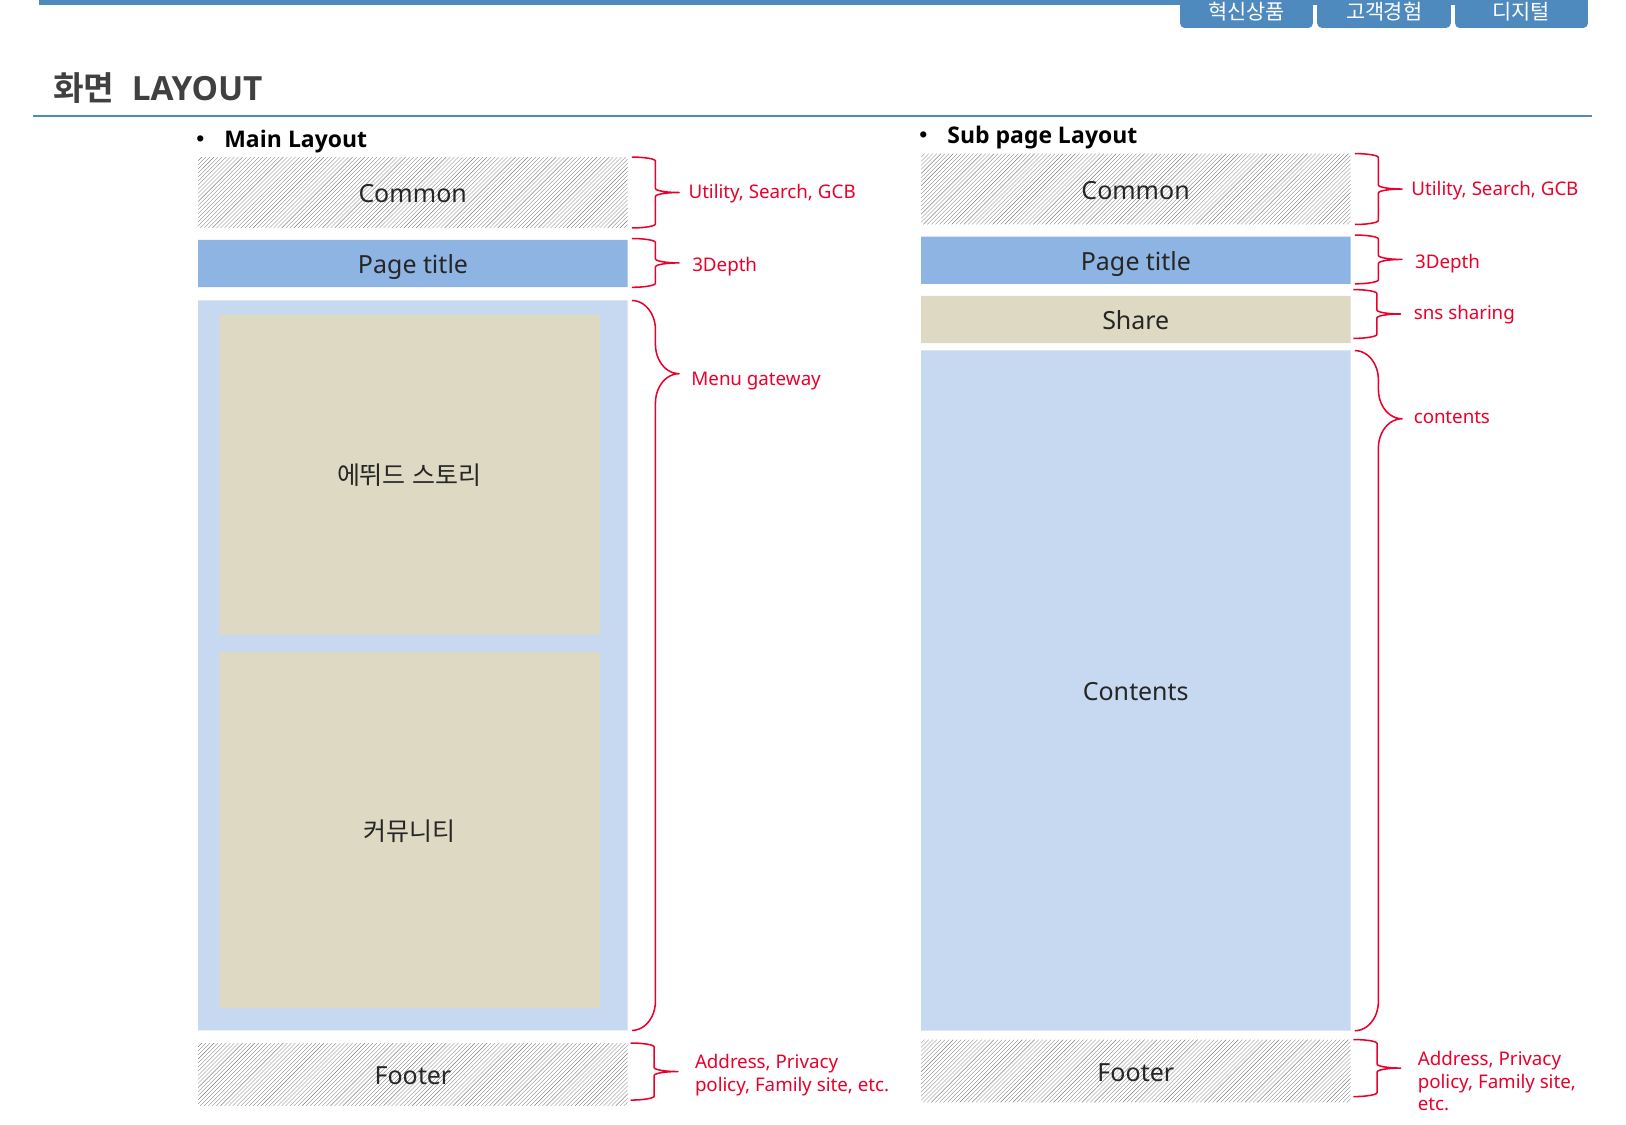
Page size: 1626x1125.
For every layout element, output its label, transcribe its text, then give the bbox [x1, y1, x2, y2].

text_box [1354, 234, 1400, 285]
text_box 3Depth [677, 245, 772, 283]
text_box Contents [919, 348, 1353, 1033]
text_box Menu gateway [676, 359, 836, 397]
text_box 3Depth [1400, 242, 1495, 280]
text_box [1353, 288, 1399, 340]
text_box Footer [196, 1041, 630, 1108]
title 화면 layout [38, 59, 1593, 116]
text_box Common [919, 156, 1353, 227]
text_box Utility, Search, GCB [1396, 168, 1594, 207]
text_box Page title [919, 234, 1353, 286]
text_box Footer [919, 1038, 1353, 1104]
text_box [631, 237, 677, 289]
text_box 에뛰드 스토리 [217, 312, 602, 637]
text_box [1353, 1038, 1402, 1098]
text_box [630, 1042, 679, 1101]
text_box 커뮤니티 [217, 650, 602, 1010]
text_box Page title [196, 238, 630, 289]
text_box Address, Privacy policy, Family site, etc. [1403, 1039, 1625, 1122]
text_box Utility, Search, GCB [673, 172, 871, 210]
text_box contents [1398, 397, 1505, 435]
text_box Sub page Layout [904, 113, 1377, 156]
text_box Main Layout [181, 117, 655, 160]
text_box [631, 299, 676, 1032]
text_box Common [196, 160, 630, 230]
text_box [1354, 349, 1398, 1032]
text_box Address, Privacy policy, Family site, etc. [680, 1042, 905, 1103]
text_box [631, 159, 673, 229]
text_box sns sharing [1399, 293, 1530, 331]
text_box List [196, 298, 630, 1033]
text_box [1354, 155, 1396, 226]
text_box Share [919, 294, 1353, 345]
